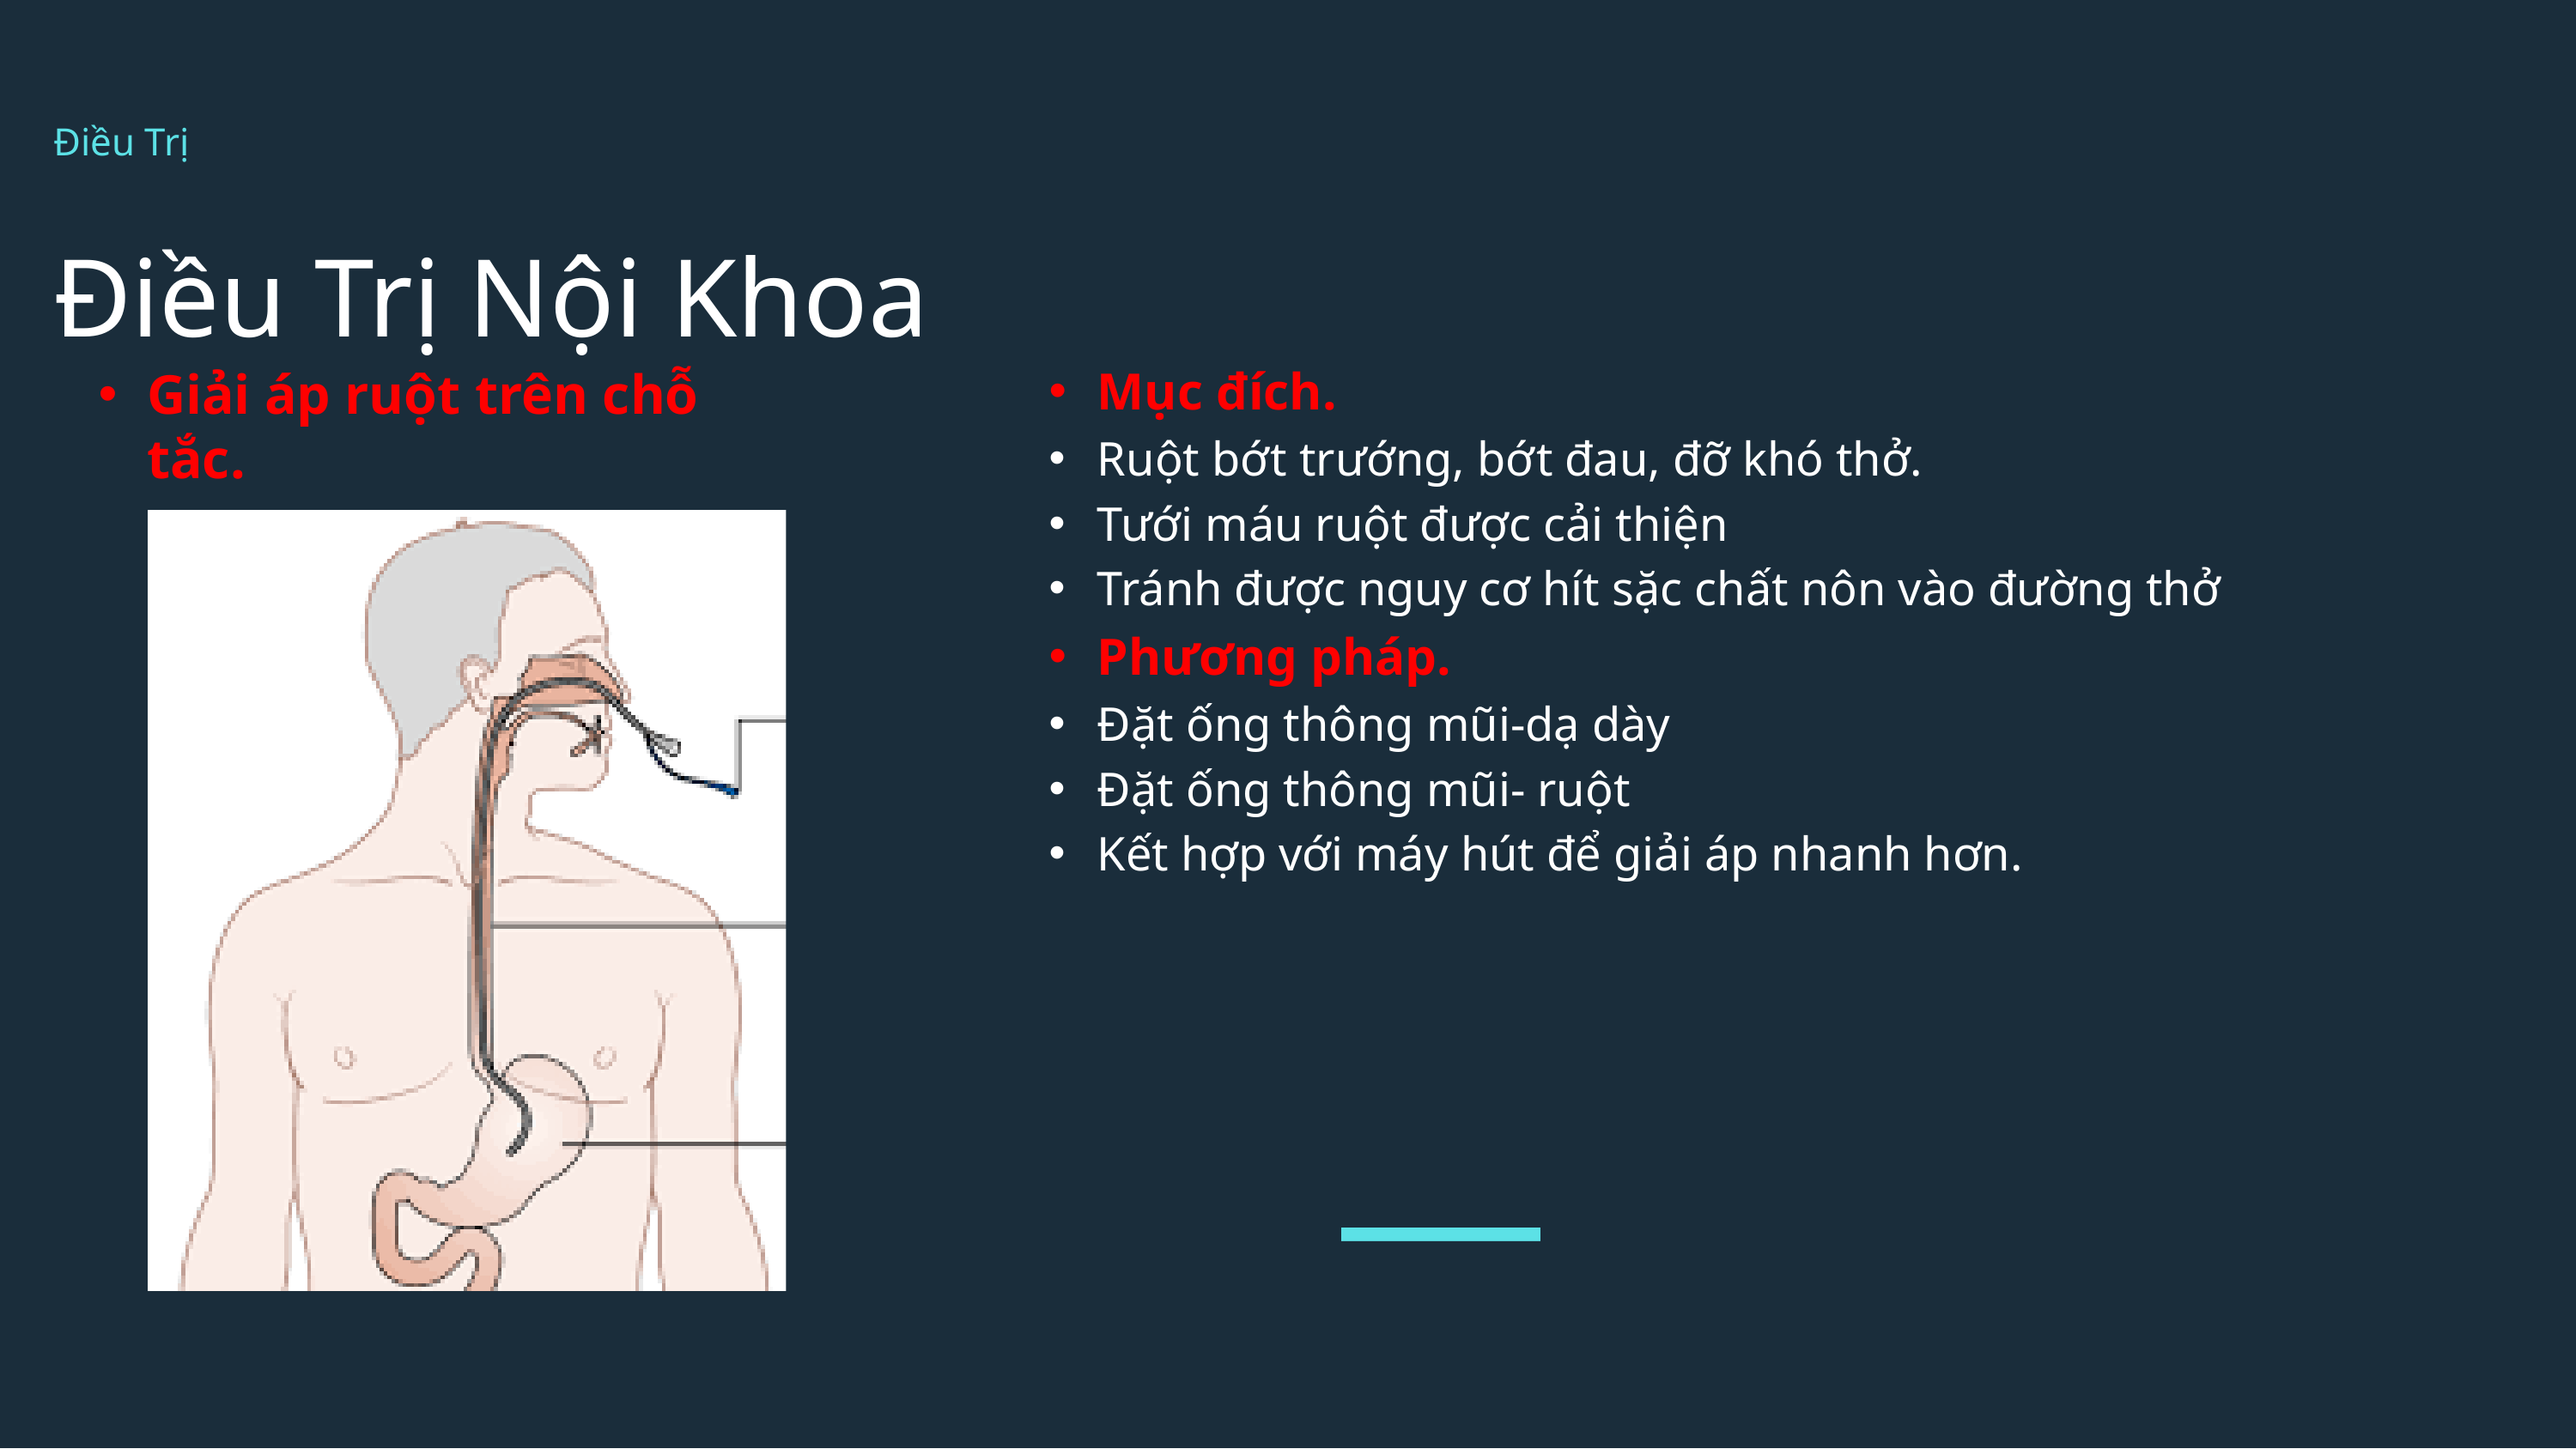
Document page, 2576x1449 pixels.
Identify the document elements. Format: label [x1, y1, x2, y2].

picture [1341, 1228, 1540, 1241]
picture [147, 510, 787, 1293]
text_box [0, 0, 2576, 1449]
